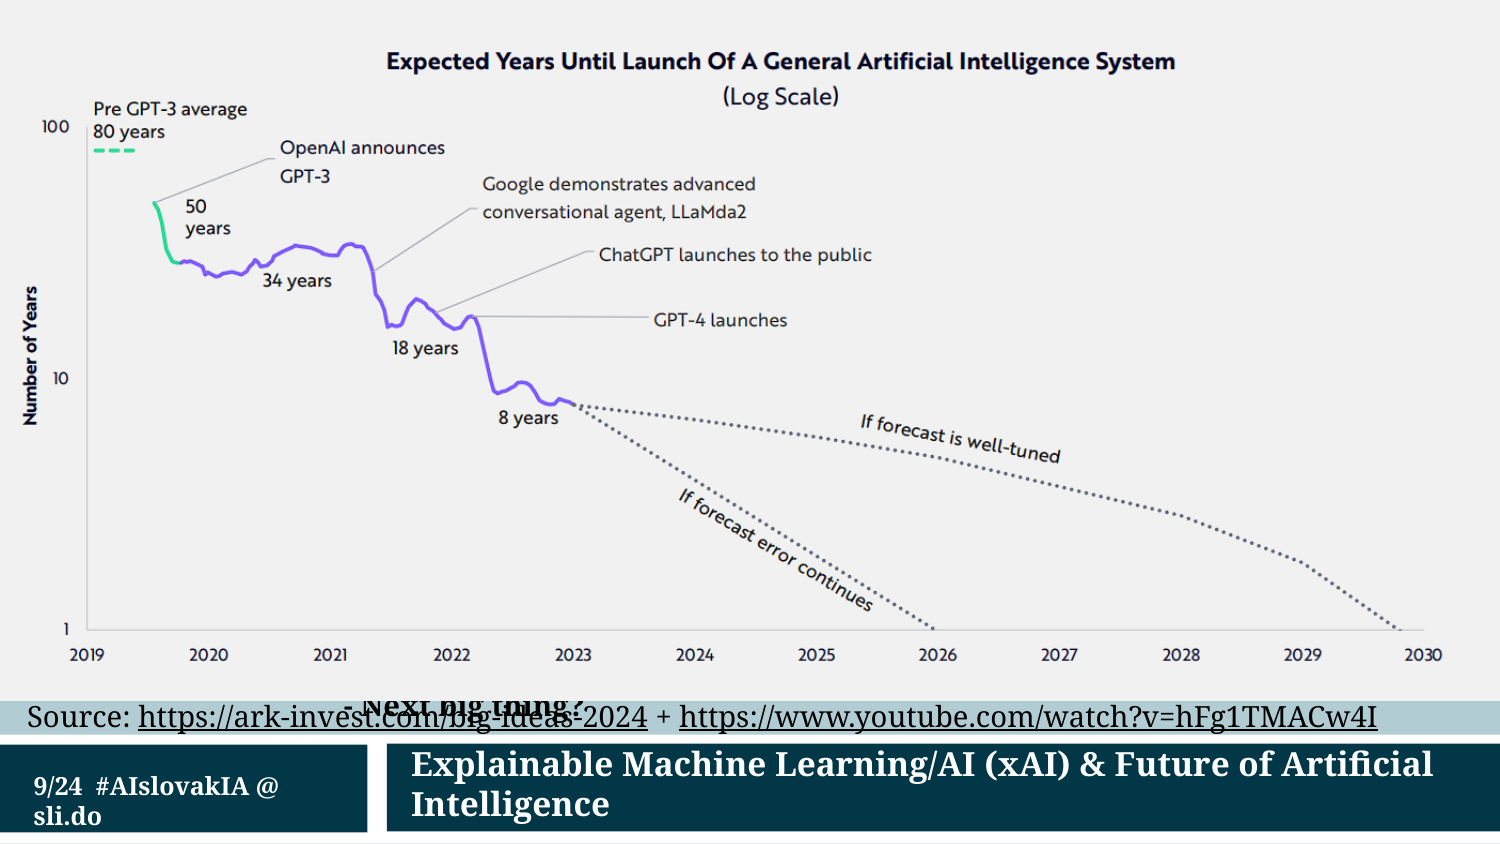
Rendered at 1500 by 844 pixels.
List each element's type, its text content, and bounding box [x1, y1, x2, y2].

text_box Source: https://ark-invest.com/big-ideas-2024 + https://www.youtube.com/watch?v=hFg1TMACw4I [15, 710, 1475, 749]
picture [35, 812, 44, 824]
picture [0, 0, 1500, 732]
picture [96, 812, 100, 824]
text_box Explainable Machine Learning/AI (xAI) & Future of Artificial Intelligence [400, 740, 1500, 826]
text_box 9/24 #AIslovakIA @ sli.do [22, 764, 362, 808]
picture [80, 808, 84, 824]
picture [72, 812, 78, 825]
picture [89, 812, 93, 824]
